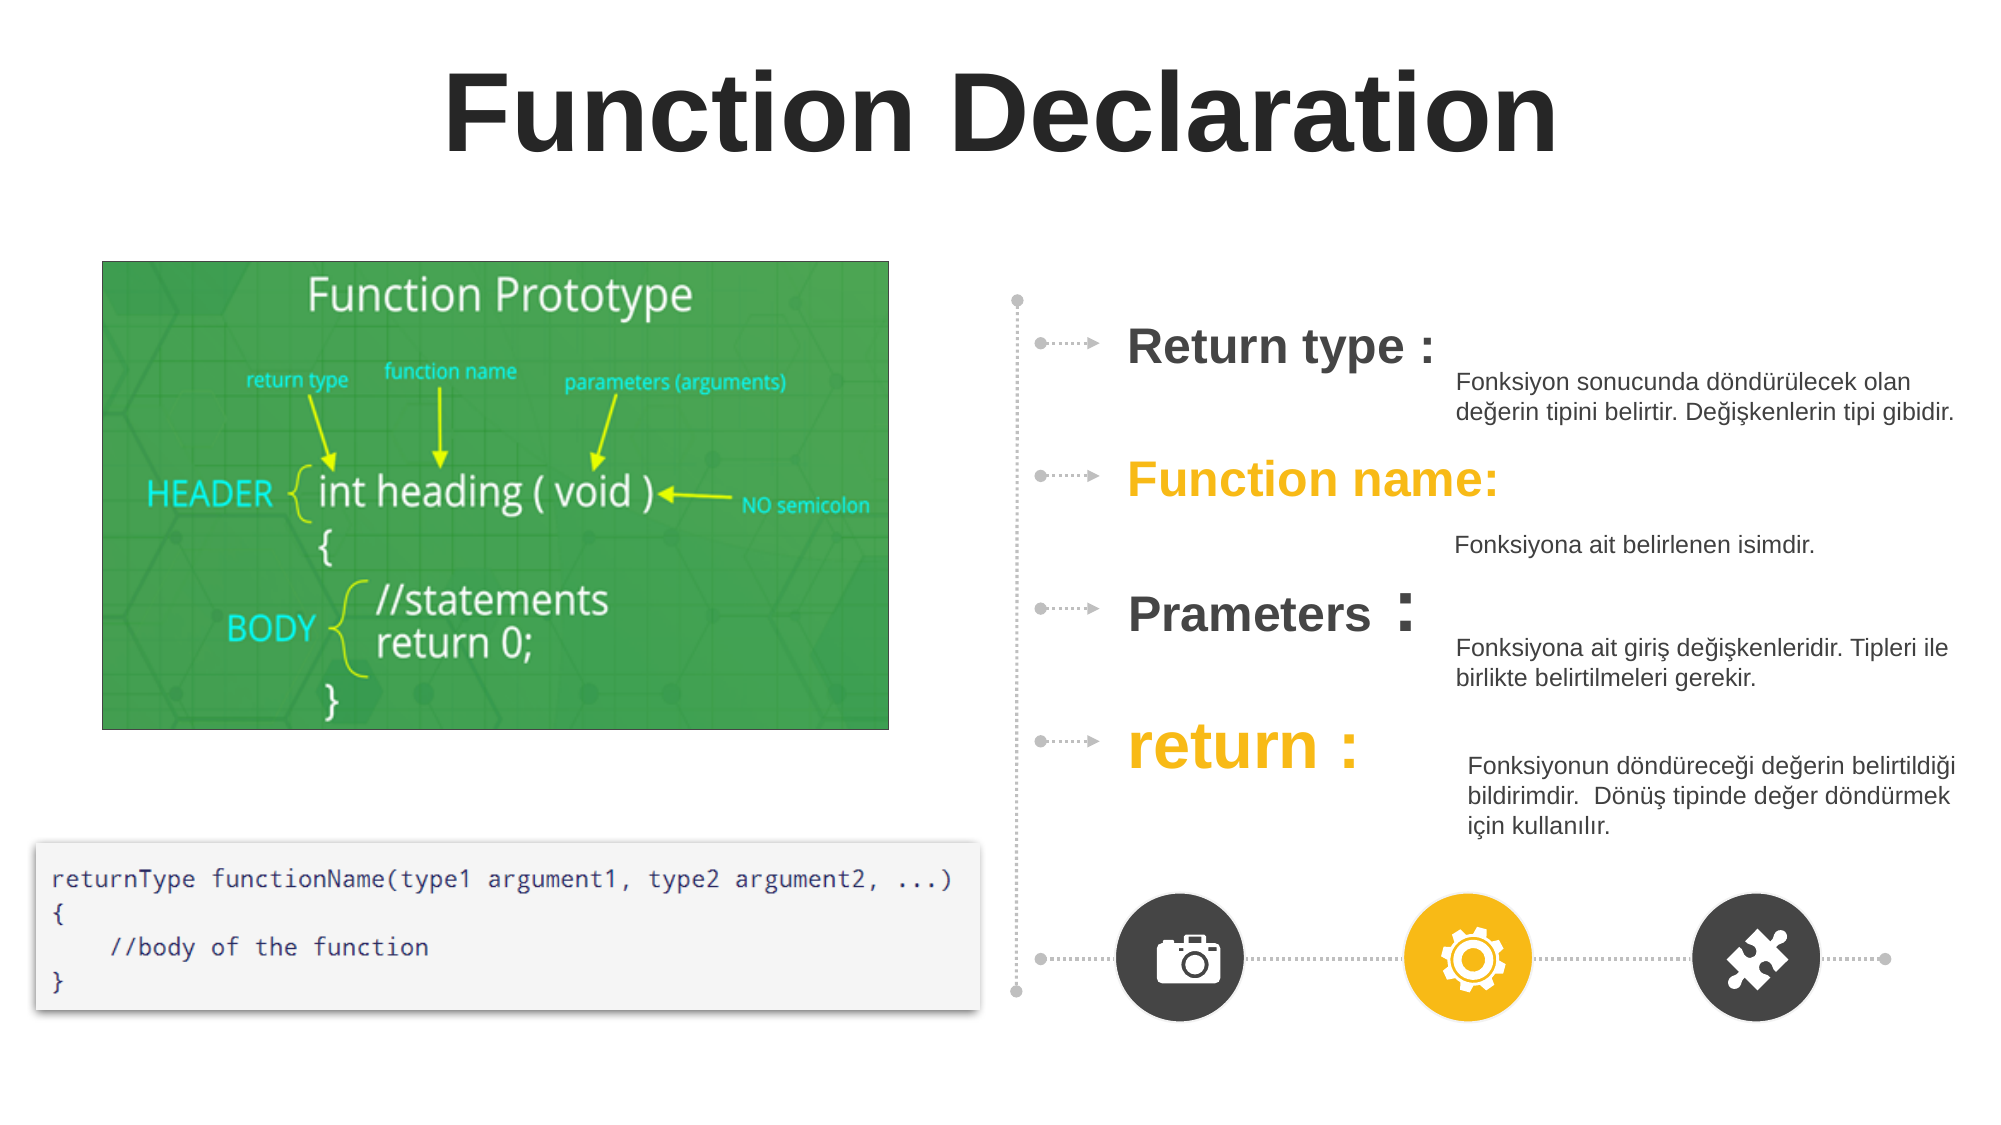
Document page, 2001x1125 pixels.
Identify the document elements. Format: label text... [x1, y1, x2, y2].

list Function Declaration [53, 55, 1952, 175]
text_box [1034, 952, 1113, 966]
text_box [1034, 602, 1100, 615]
text_box [1034, 337, 1100, 350]
text_box [1823, 952, 1892, 966]
text_box [1155, 933, 1222, 985]
text_box [1113, 891, 1246, 1024]
text_box Prameters : [1113, 549, 1434, 654]
text_box Function name: [1113, 438, 1516, 514]
text_box [1402, 891, 1535, 1024]
picture [103, 261, 888, 729]
text_box [1034, 735, 1100, 748]
text_box Fonksiyona ait belirlenen isimdir. [1439, 520, 1990, 566]
text_box Return type : [1112, 305, 1452, 381]
text_box [1690, 891, 1823, 1024]
text_box Fonksiyona ait giriş değişkenleridir. Tipleri ile birlikte belirtilmeleri gerekir. [1441, 624, 1991, 699]
picture [36, 843, 980, 1010]
text_box Fonksiyonun döndüreceği değerin belirtildiği bildirimdir. Dönüş tipinde değer döndürmek için kullanılır. [1452, 742, 2000, 847]
text_box return : [1112, 694, 1395, 789]
text_box [1034, 469, 1100, 483]
text_box [1439, 925, 1507, 994]
text_box [1725, 927, 1790, 992]
text_box Fonksiyon sonucunda döndürülecek olan değerin tipini belirtir. Değişkenlerin tipi gibidir. [1441, 357, 1991, 433]
